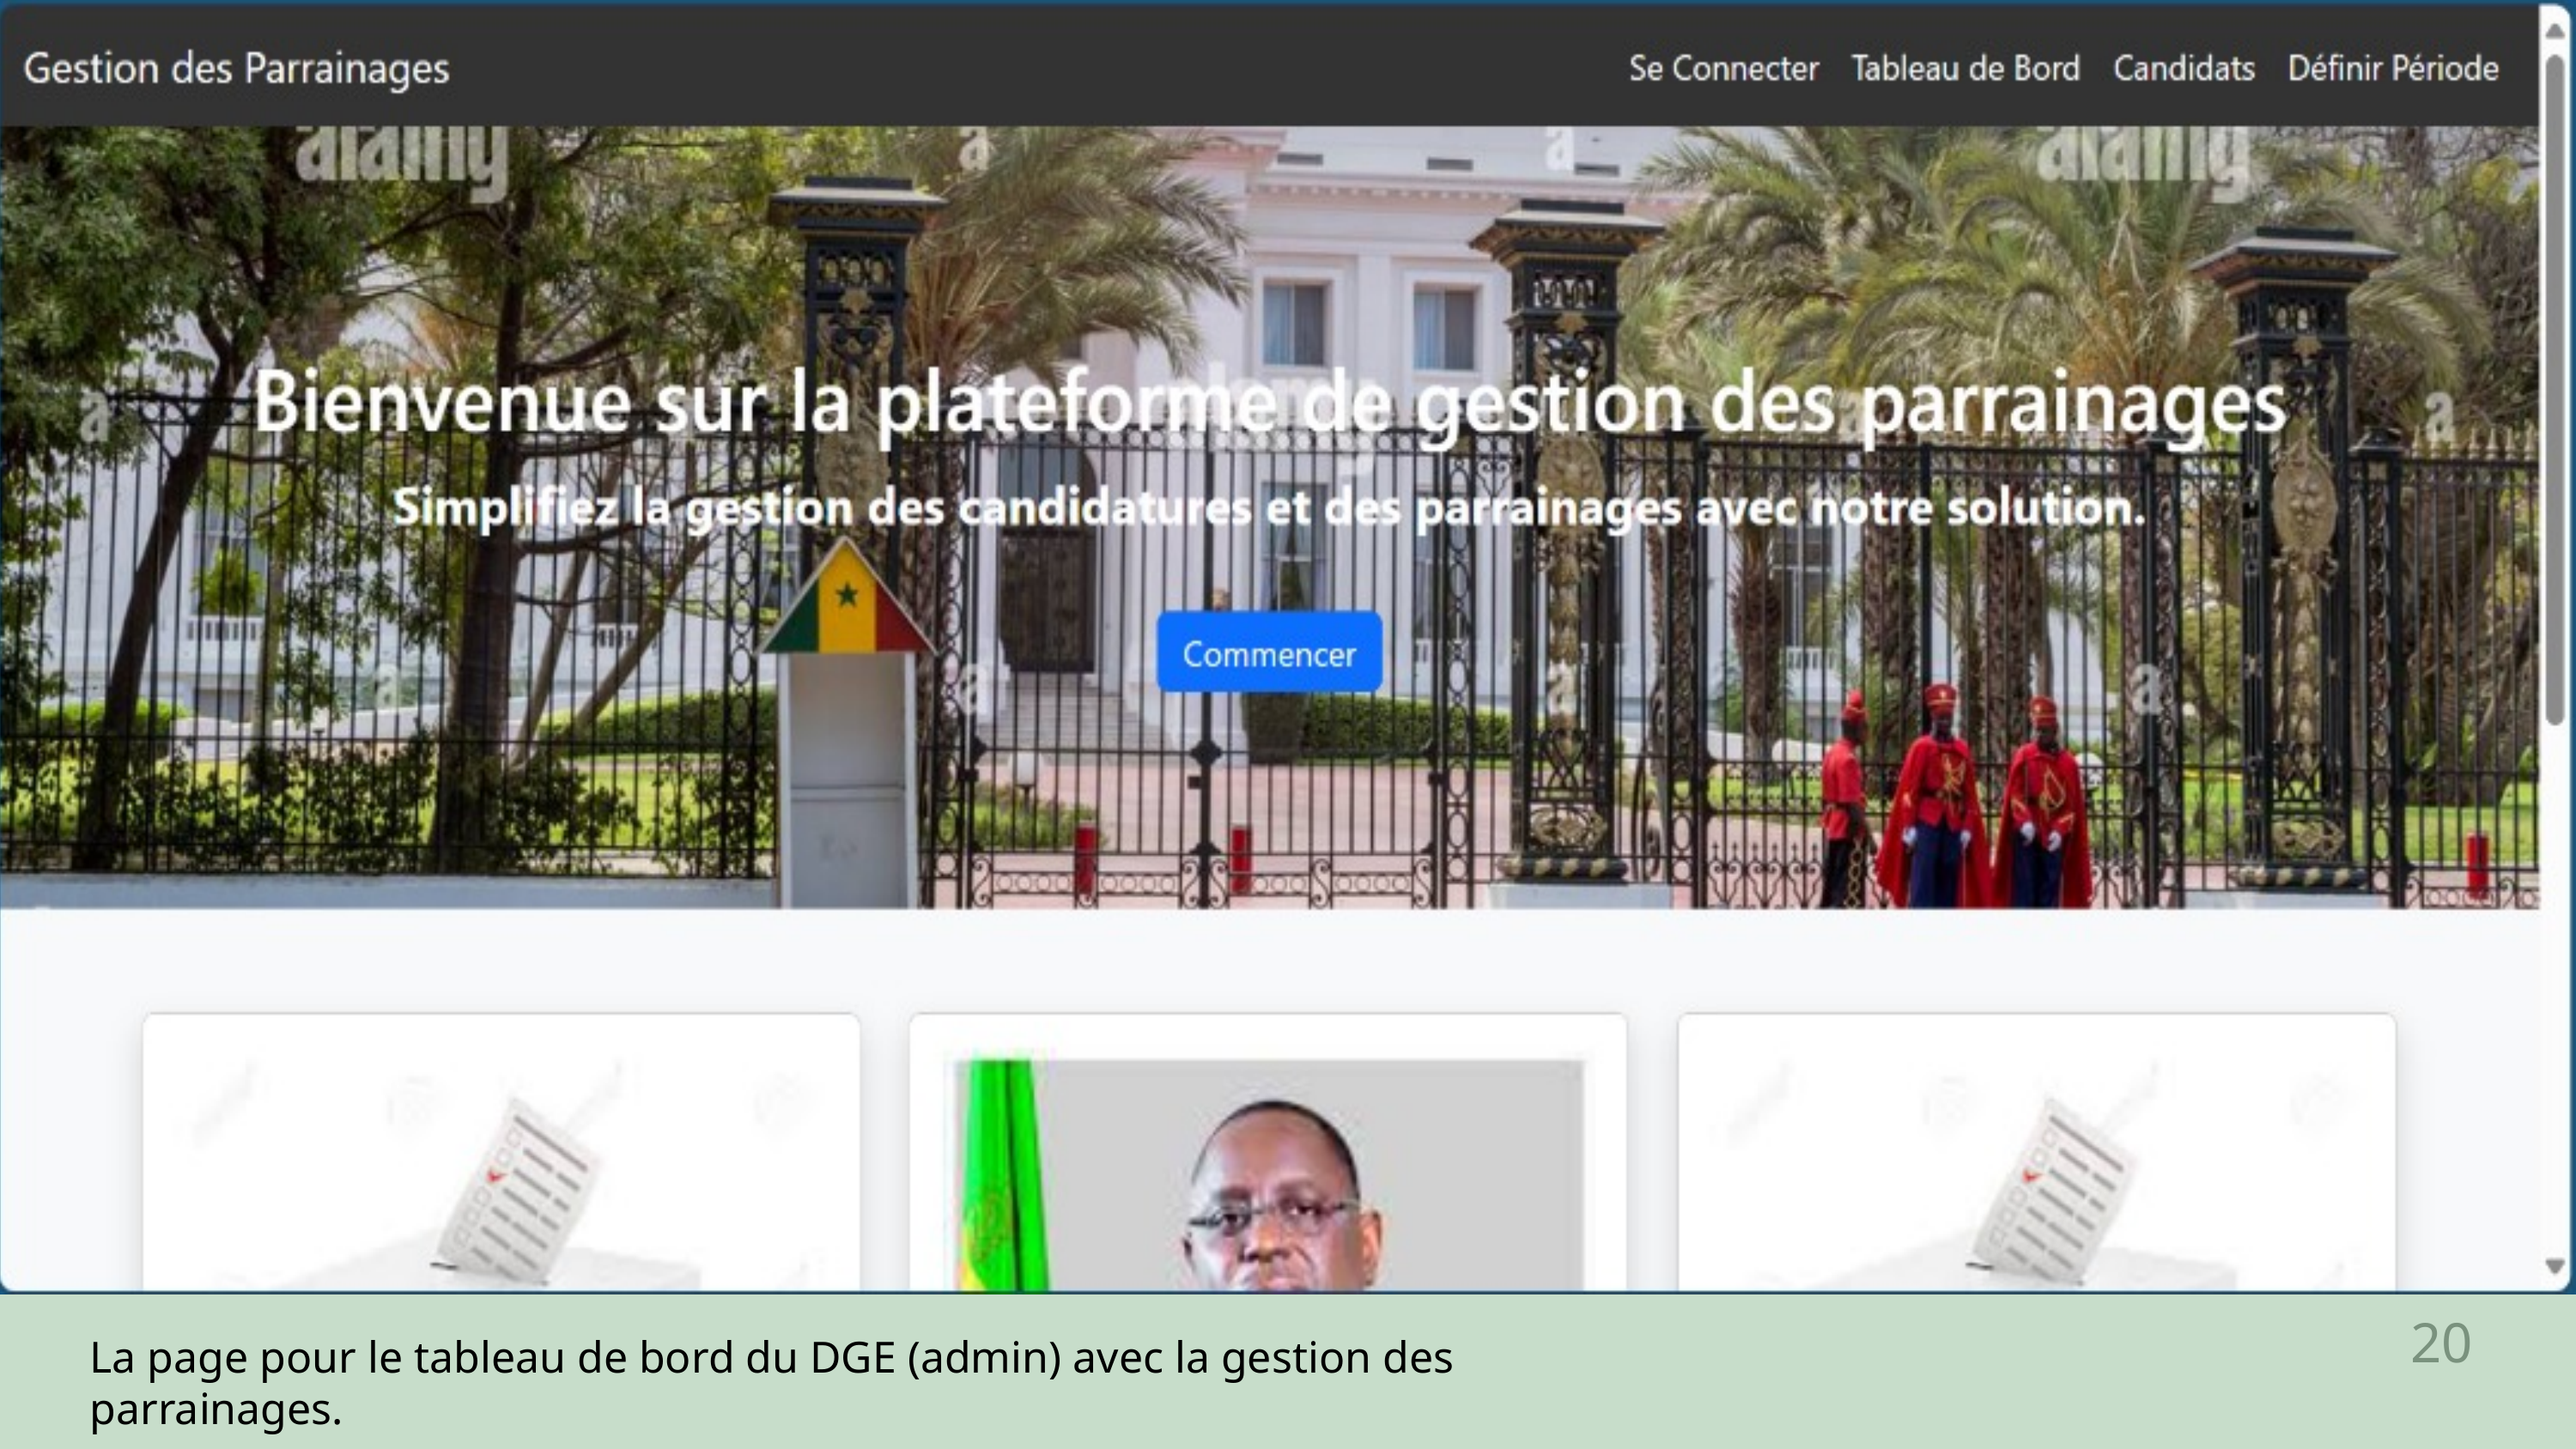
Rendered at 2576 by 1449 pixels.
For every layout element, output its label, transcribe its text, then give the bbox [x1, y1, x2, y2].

picture [0, 0, 2576, 1295]
text_box La page pour le tableau de bord du DGE (admin) avec la gestion des parrainages. [76, 1324, 1615, 1440]
text_box 20 [2410, 1305, 2473, 1373]
